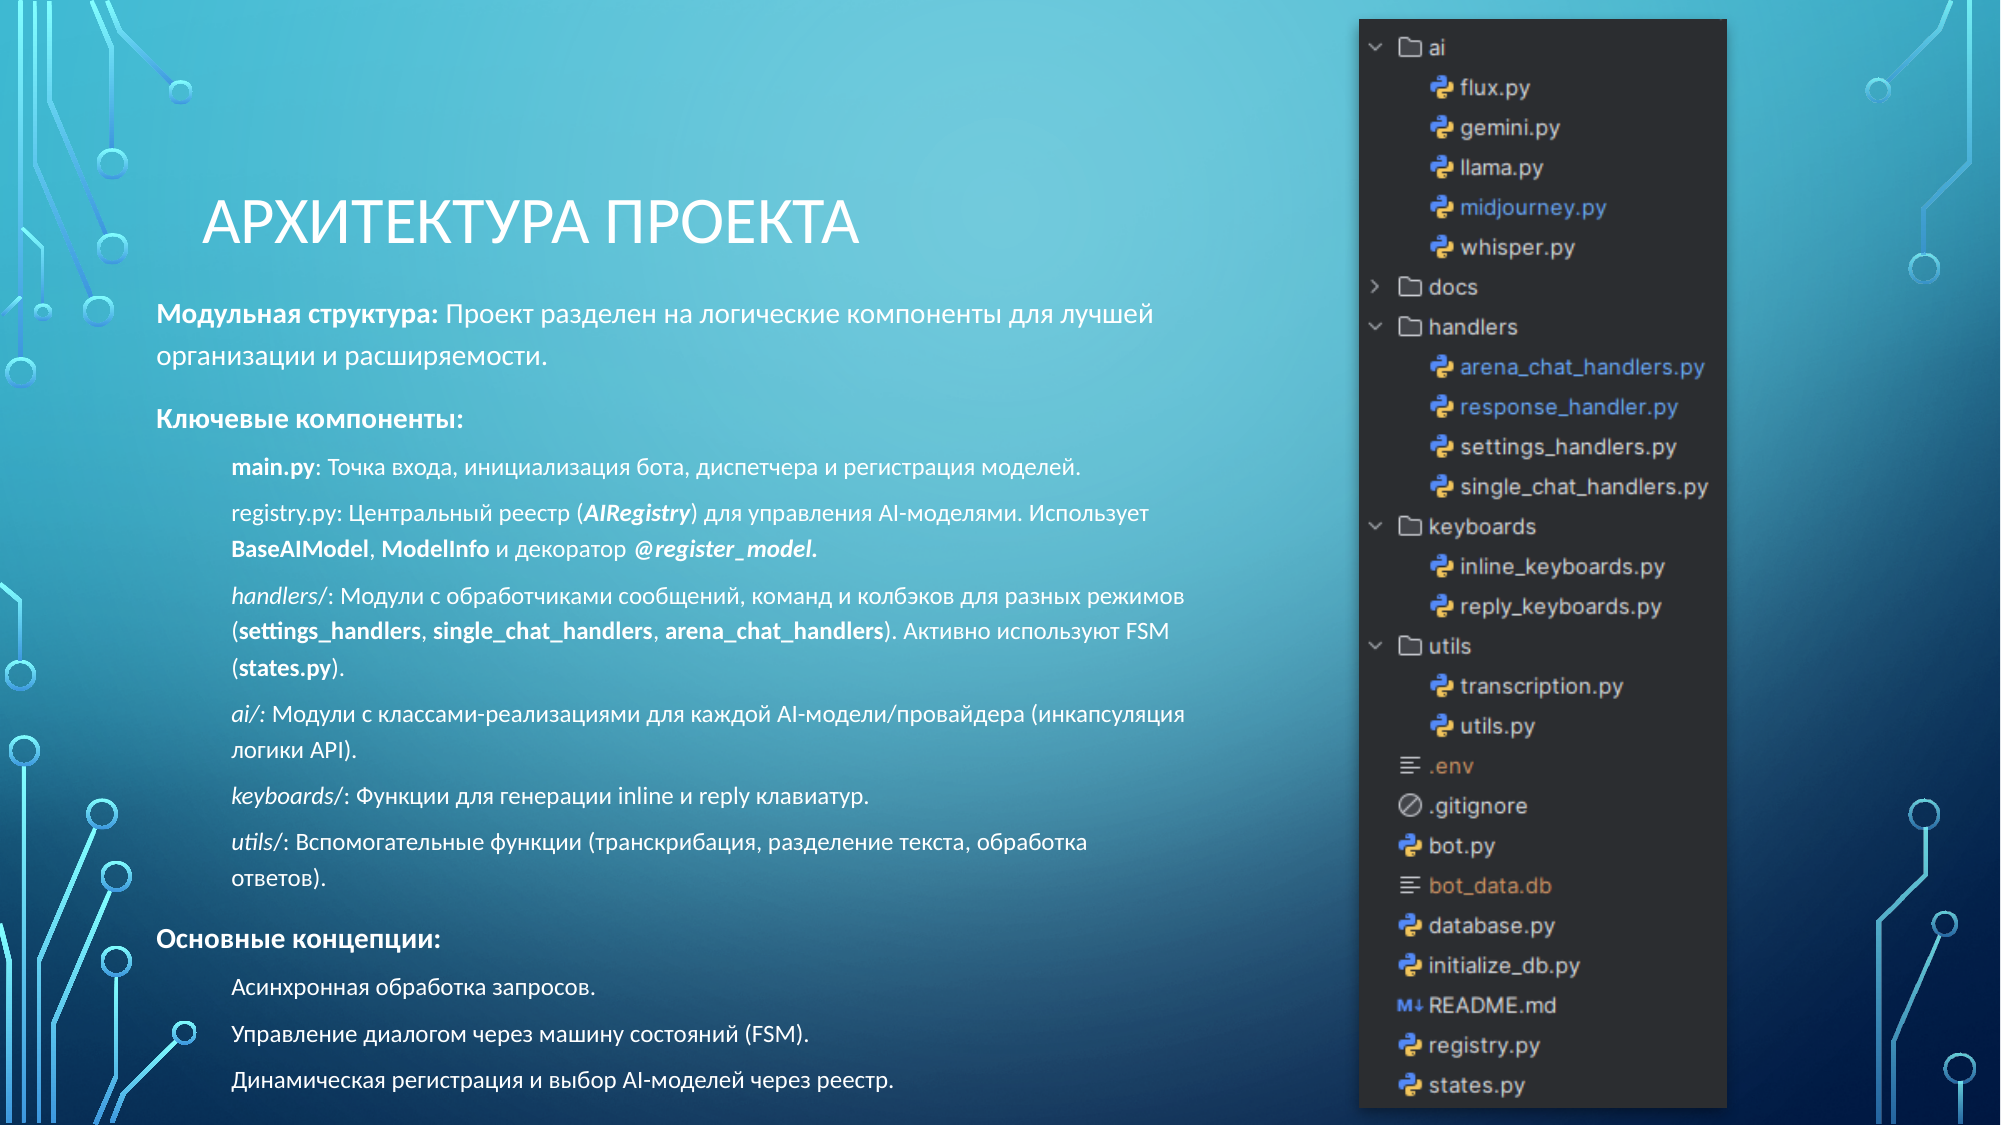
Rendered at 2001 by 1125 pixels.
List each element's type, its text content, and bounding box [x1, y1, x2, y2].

title Архитектура проекта [187, 0, 1161, 266]
list Модульная структура: Проект разделен на логические компоненты для лучшей организации и расширяемости. Ключевые компоненты: main.py: Точка входа, инициализация бота, диспетчера и регистрация моделей. registry.py: Центральный реестр (AIRegistry) для управления AI-моделями. Использует BaseAIModel, ModelInfo и декоратор @register_model. handlers/: Модули с обработчиками сообщений, команд и колбэков для разных режимов (settings_handlers, single_chat_handlers, arena_chat_handlers). Активно используют FSM (states.py). ai/: Модули с классами-реализациями для каждой AI-модели/провайдера (инкапсуляция логики API). keyboards/: Функции для генерации inline и reply клавиатур. utils/: Вспомогательные функции (транскрибация, разделение текста, обработка ответов). Основные концепции: Асинхронная обработка запросов. Управление диалогом через машину состояний (FSM). Динамическая регистрация и выбор AI-моделей через реестр. [141, 280, 1203, 1077]
picture [1254, 17, 1857, 1125]
